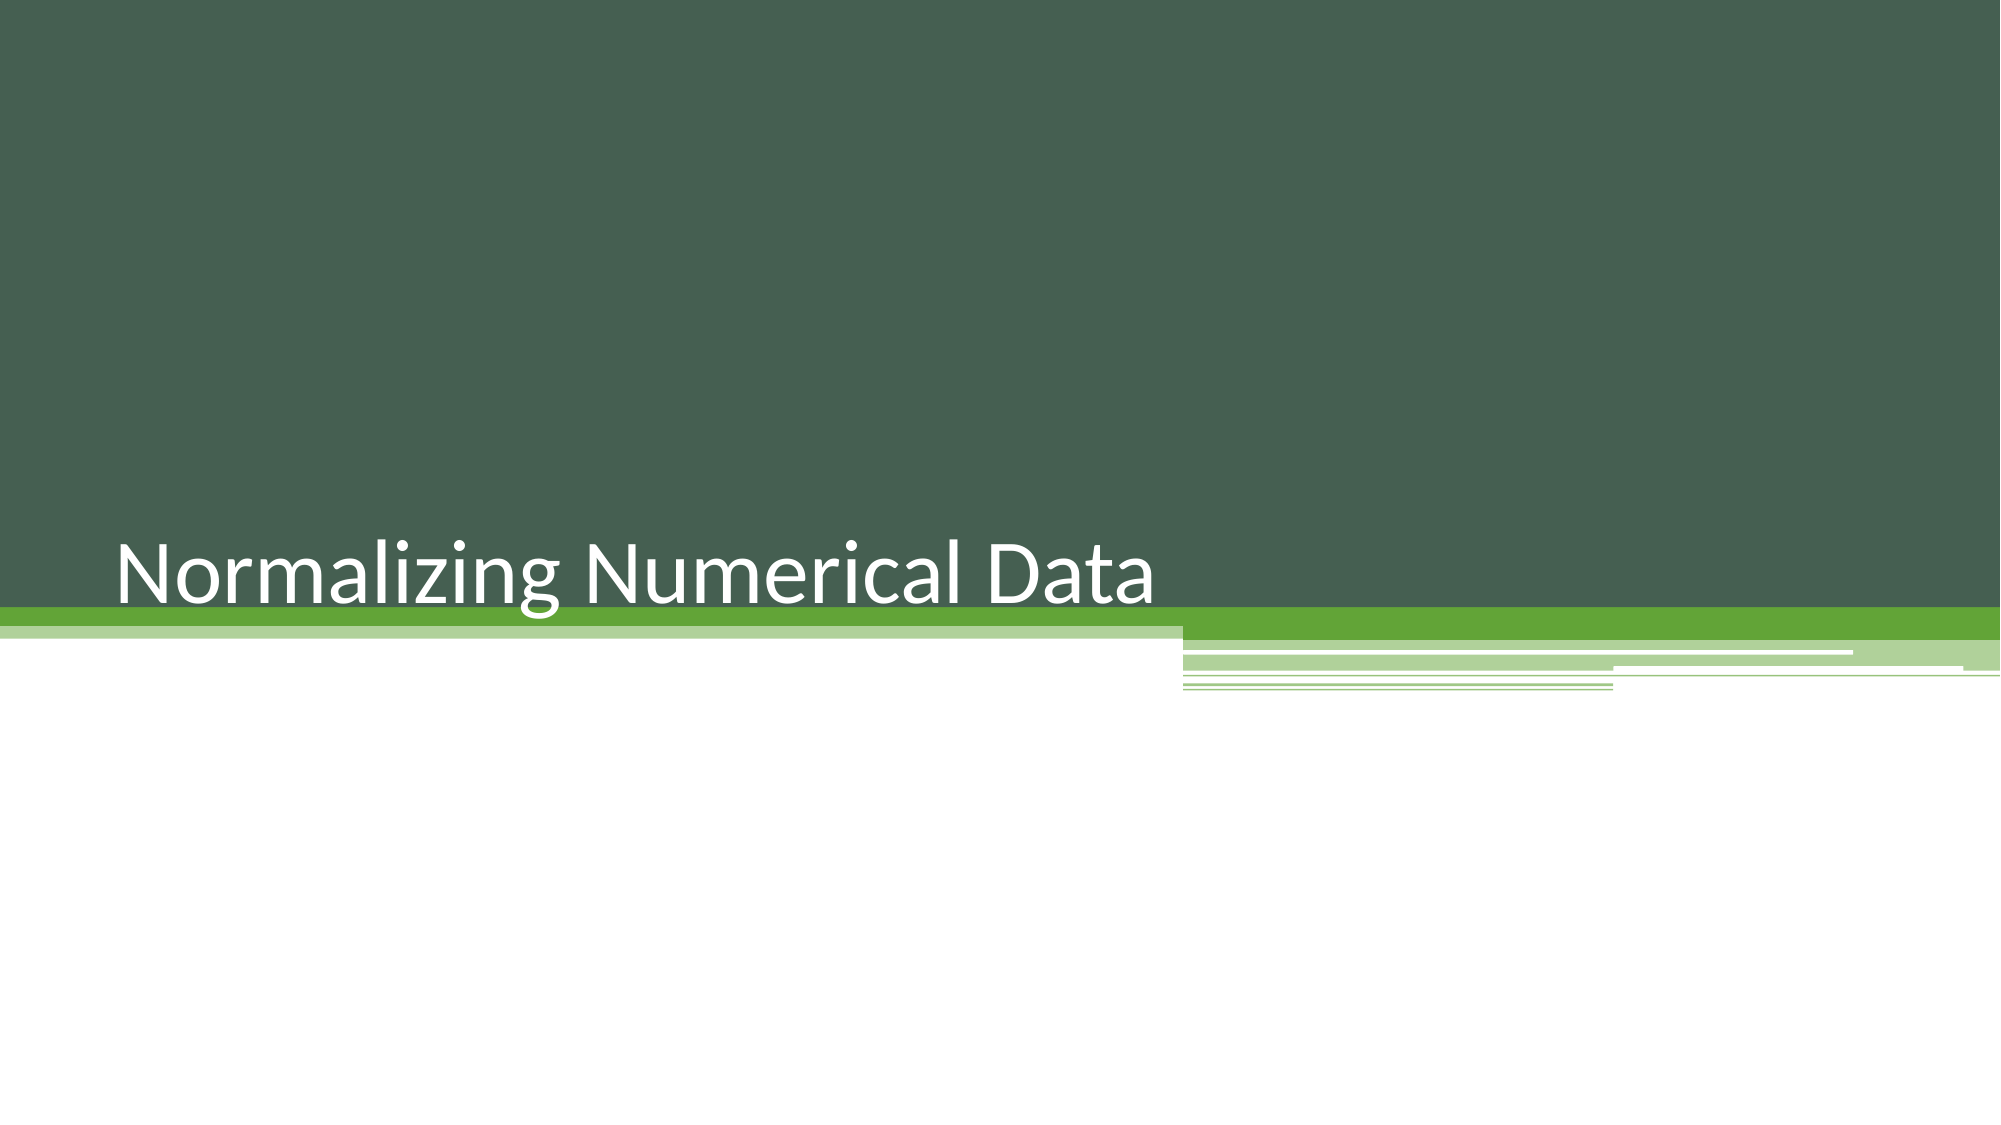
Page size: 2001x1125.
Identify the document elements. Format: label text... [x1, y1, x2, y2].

title Normalizing Numerical Data [112, 509, 1163, 700]
